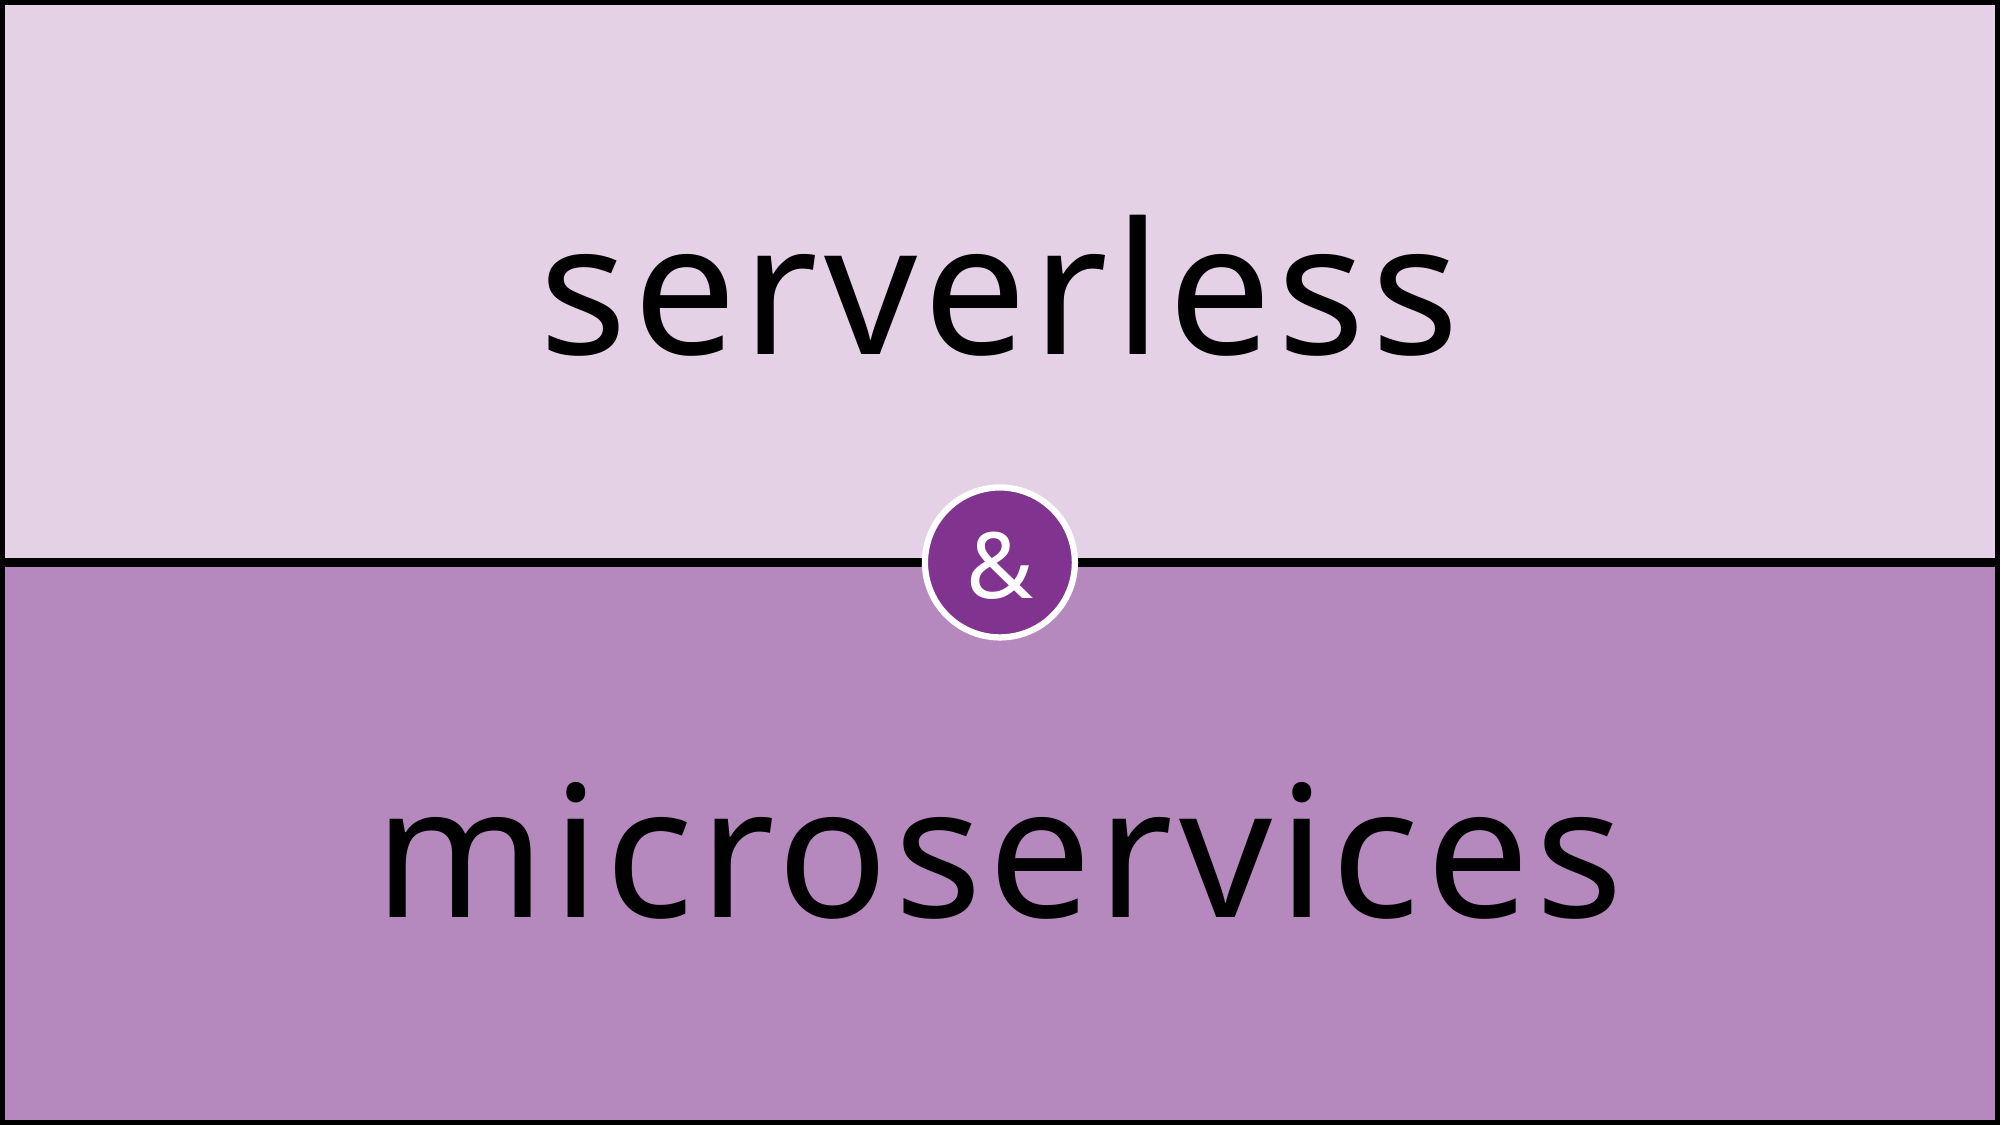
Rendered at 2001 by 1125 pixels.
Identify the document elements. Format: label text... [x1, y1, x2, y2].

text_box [924, 487, 1075, 638]
text_box microservices [0, 563, 2000, 1125]
text_box serverless [0, 0, 2000, 563]
